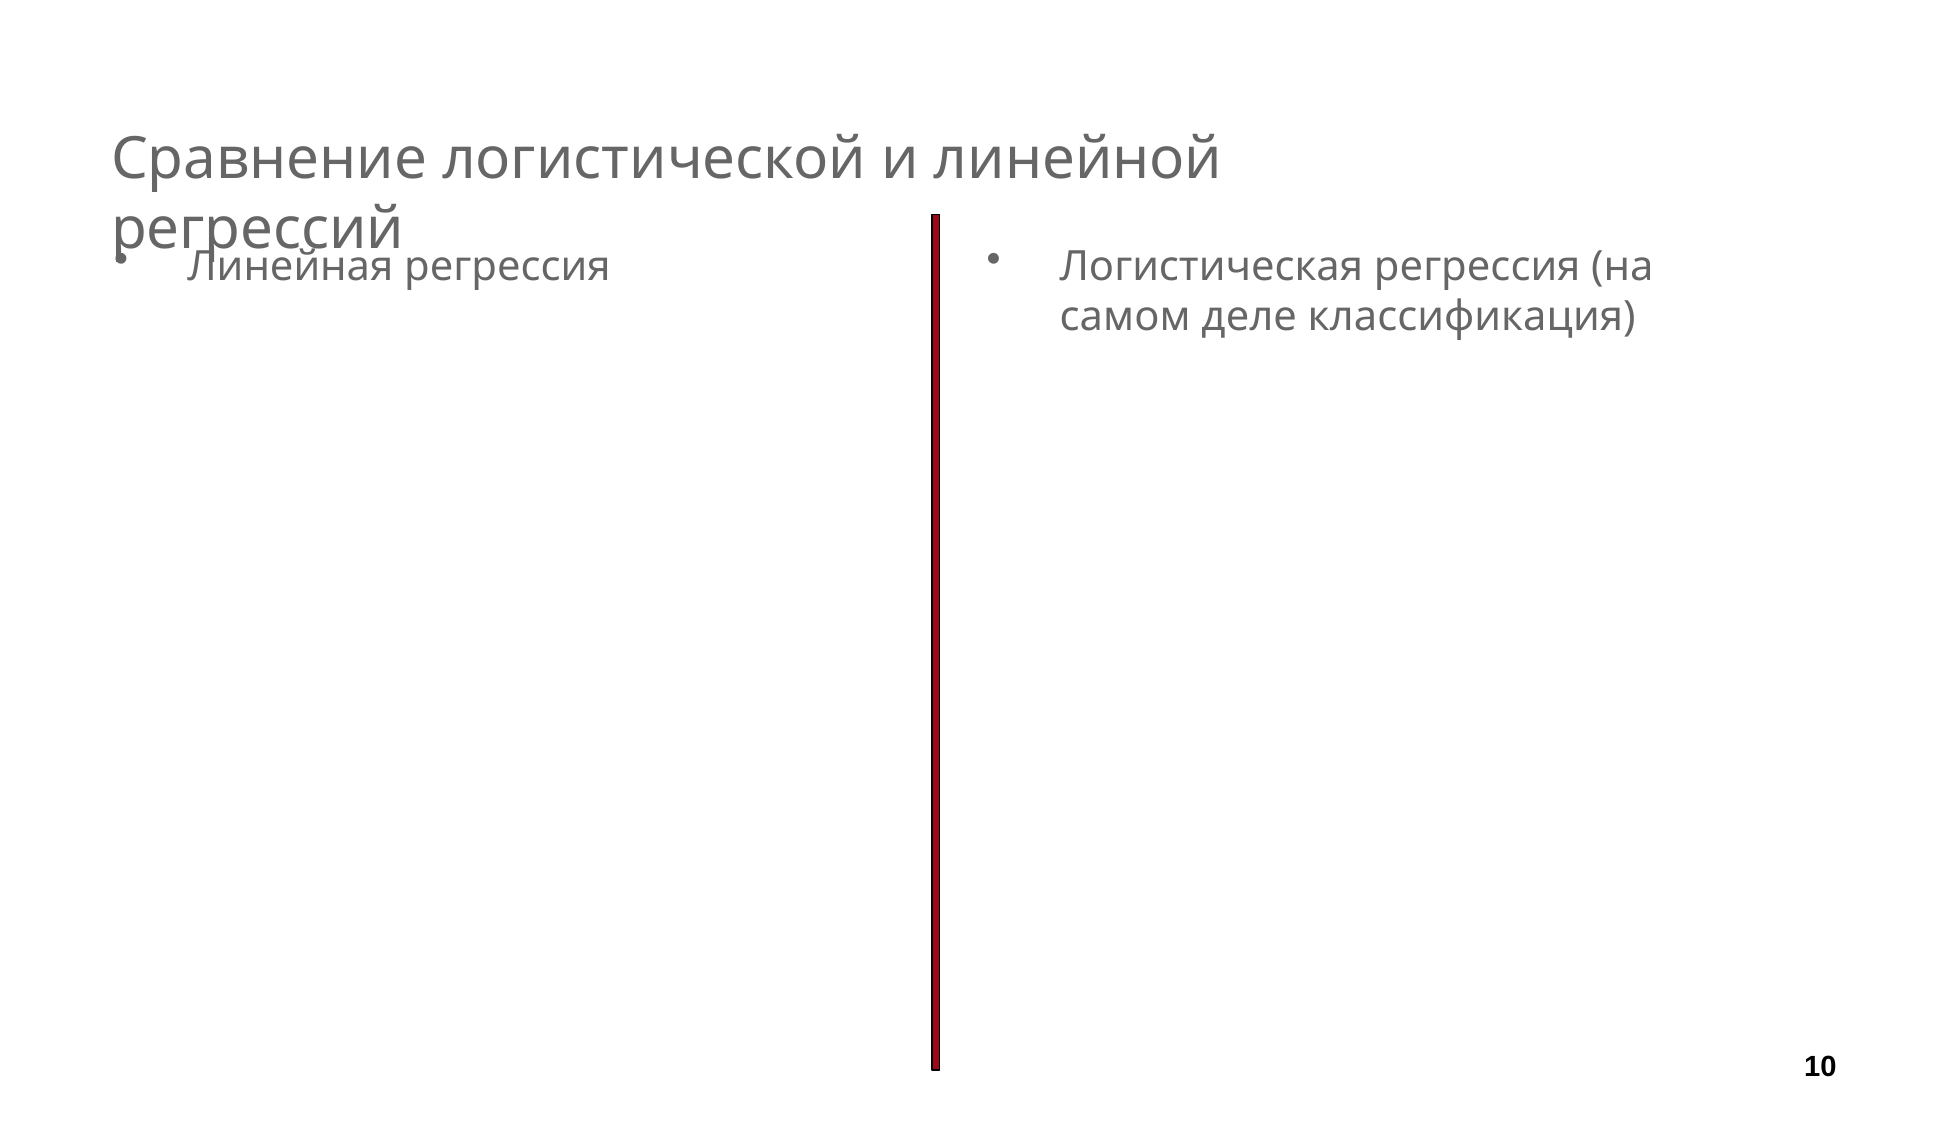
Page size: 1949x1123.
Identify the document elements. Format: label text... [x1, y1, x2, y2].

text_box [932, 214, 940, 1070]
title Сравнение логистической и линейной регрессий [96, 113, 1504, 208]
list Линейная регрессия [99, 231, 900, 1008]
slide_number 10 [1396, 1040, 1852, 1100]
text_box Логистическая регрессия (на самом деле классификация) [971, 231, 1773, 1008]
